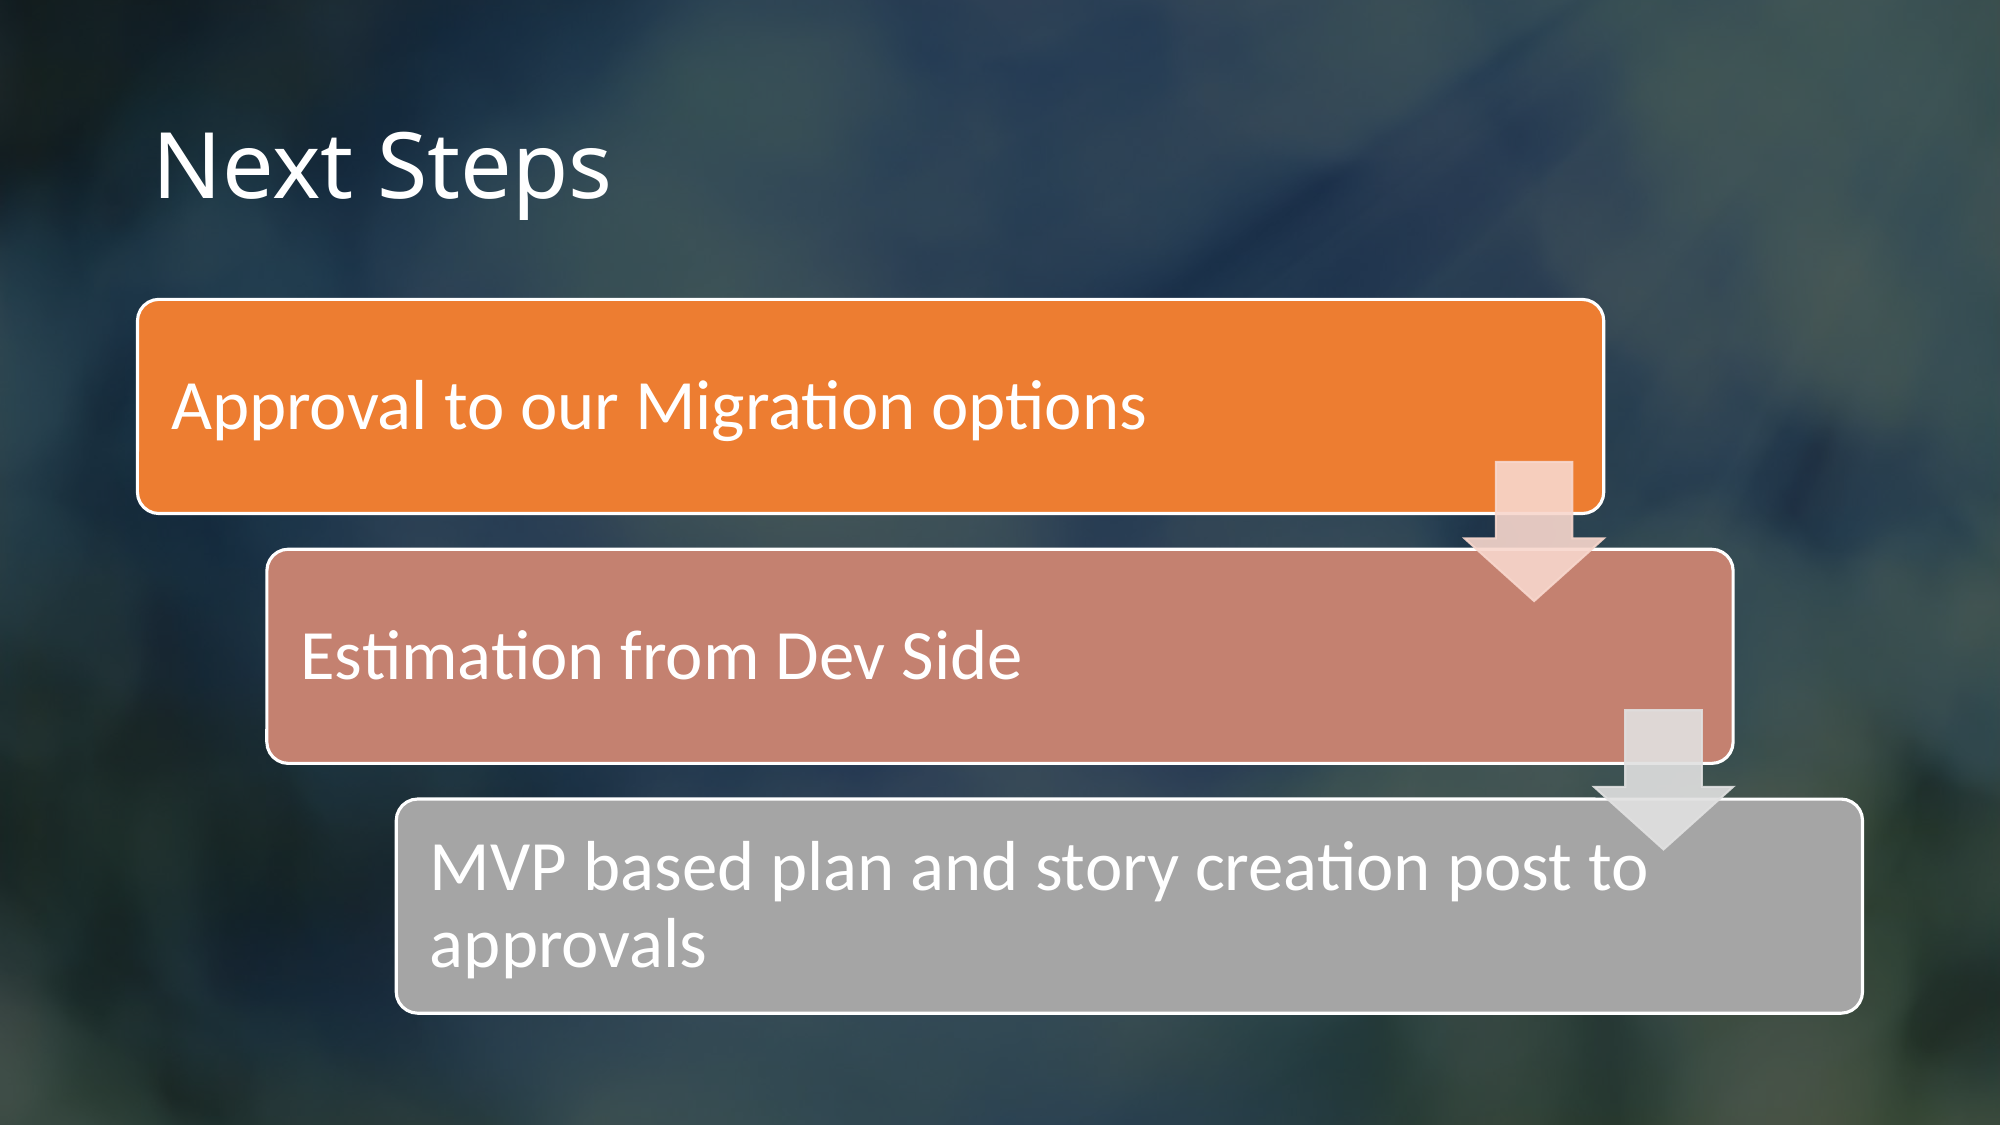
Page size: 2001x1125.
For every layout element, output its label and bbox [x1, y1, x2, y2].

list [137, 299, 1863, 1014]
picture [0, 0, 2000, 1125]
